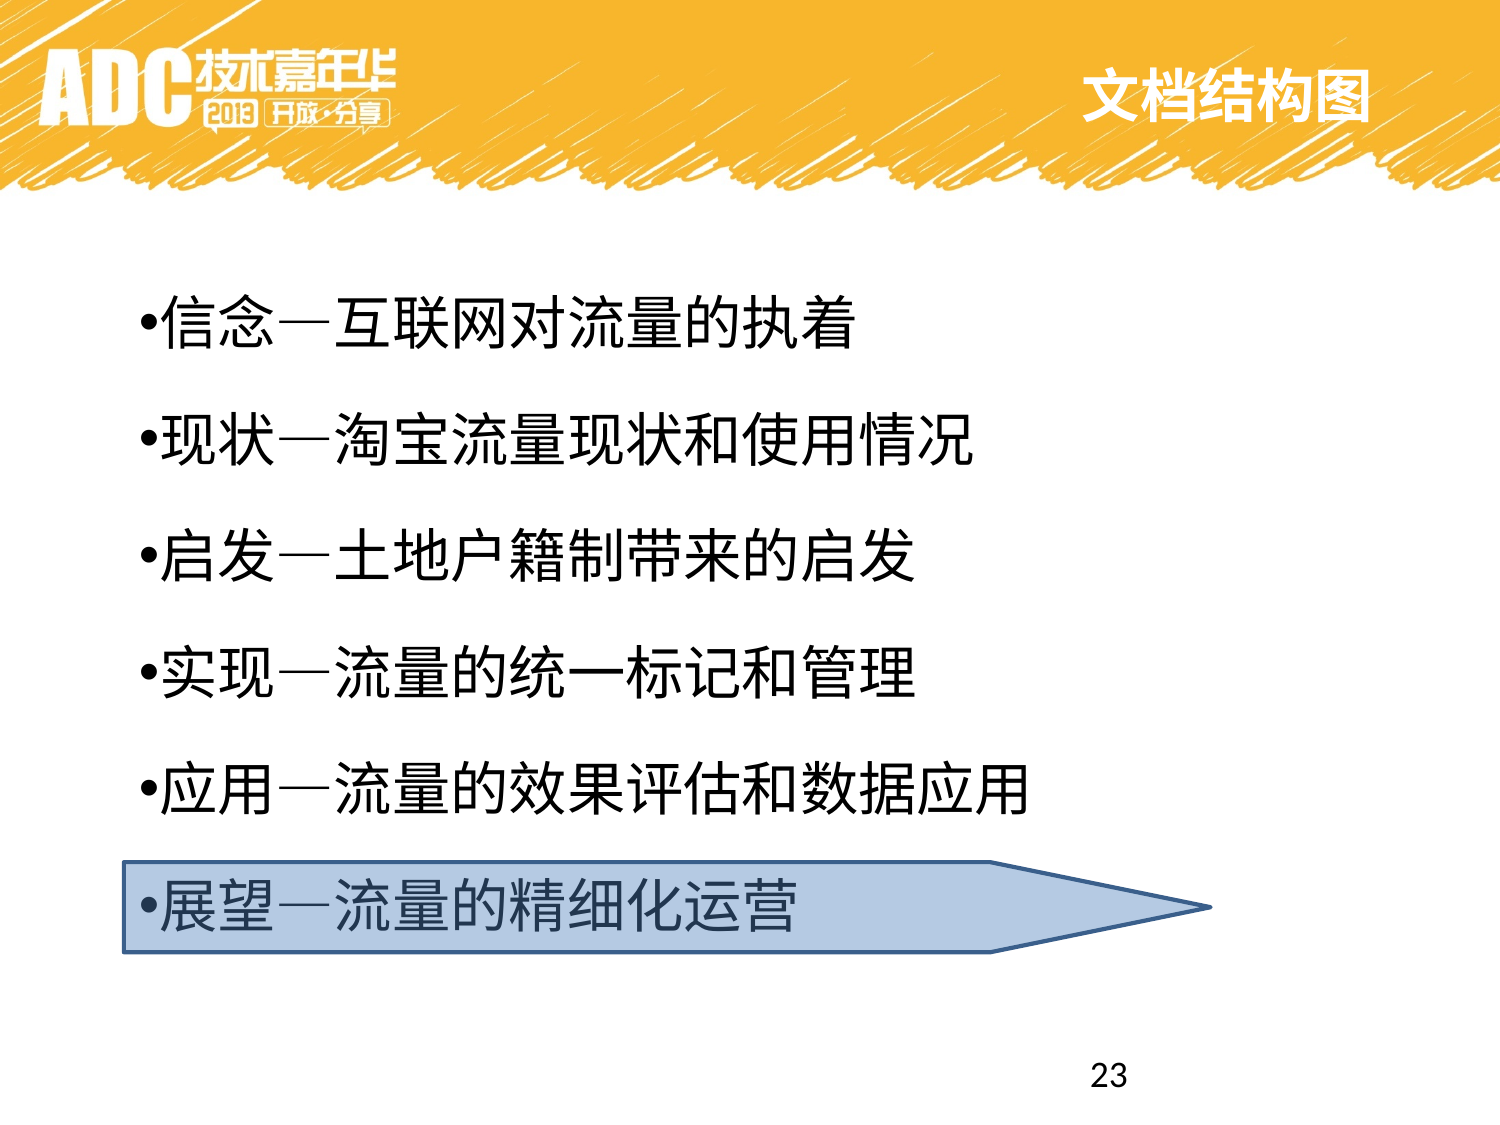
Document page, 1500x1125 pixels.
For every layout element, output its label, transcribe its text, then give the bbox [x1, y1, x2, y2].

text_box 文档结构图 [478, 51, 1388, 137]
text_box 信念—互联网对流量的执着 现状—淘宝流量现状和使用情况 启发—土地户籍制带来的启发 实现—流量的统一标记和管理 应用—流量的效果评估和数据应用 展望—流量的精细化运营 [123, 243, 1413, 1063]
text_box 23 [1074, 1042, 1425, 1103]
text_box [121, 860, 1213, 955]
picture [0, 0, 1500, 1125]
